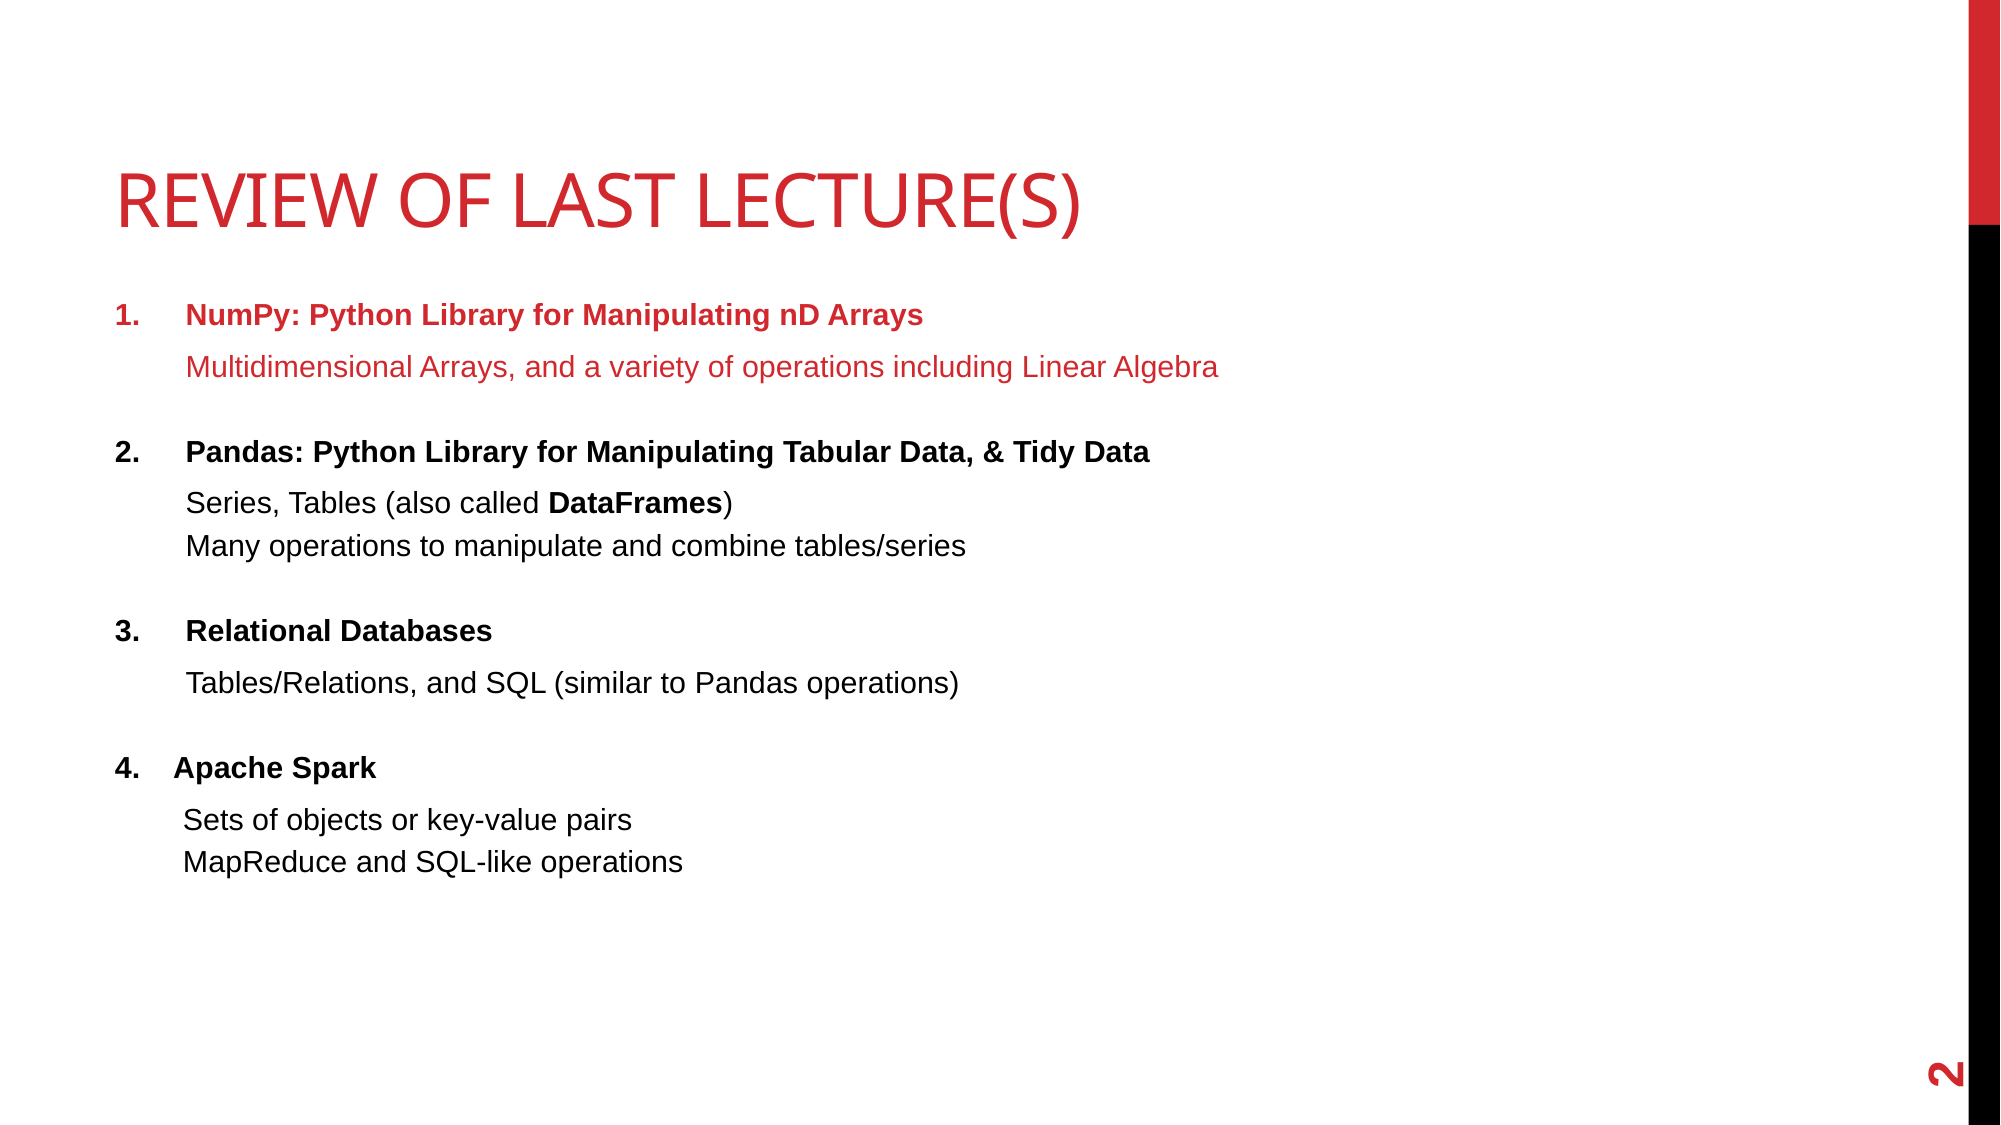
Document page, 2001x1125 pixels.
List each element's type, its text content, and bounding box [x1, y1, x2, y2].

slide_number 2 [1903, 887, 1984, 1104]
list NumPy: Python Library for Manipulating nD Arrays Multidimensional Arrays, and a variety of operations including Linear Algebra Pandas: Python Library for Manipulating Tabular Data, & Tidy Data Series, Tables (also called DataFrames) Many operations to manipulate and combine tables/series Relational Databases Tables/Relations, and SQL (similar to Pandas operations) 4. Apache Spark Sets of objects or key-value pairs MapReduce and SQL-like operations [99, 287, 1767, 1005]
title Review of last lecture(S) [99, 25, 1367, 250]
